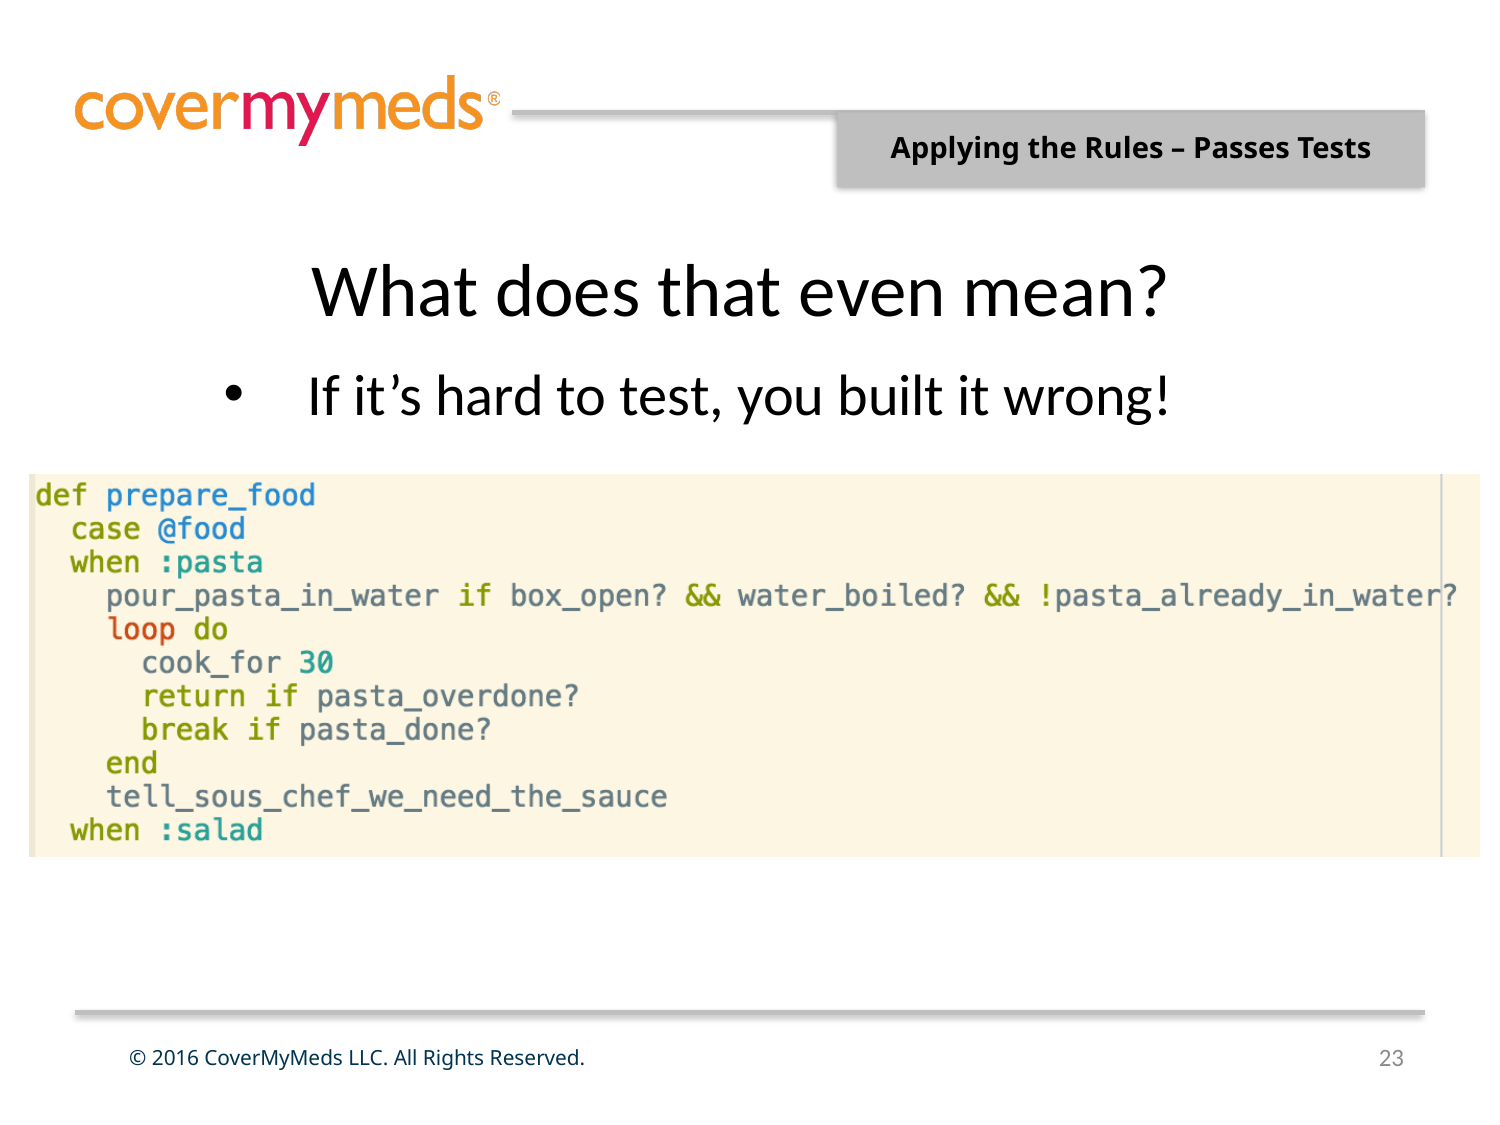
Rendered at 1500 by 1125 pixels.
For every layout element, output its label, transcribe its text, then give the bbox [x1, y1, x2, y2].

text_box If it’s hard to test, you built it wrong! [208, 350, 1280, 435]
text_box [837, 113, 1426, 188]
title What does that even mean? [103, 233, 1379, 339]
picture [29, 474, 1480, 857]
text_box Applying the Rules – Passes Tests [837, 129, 1425, 165]
picture [74, 74, 501, 146]
